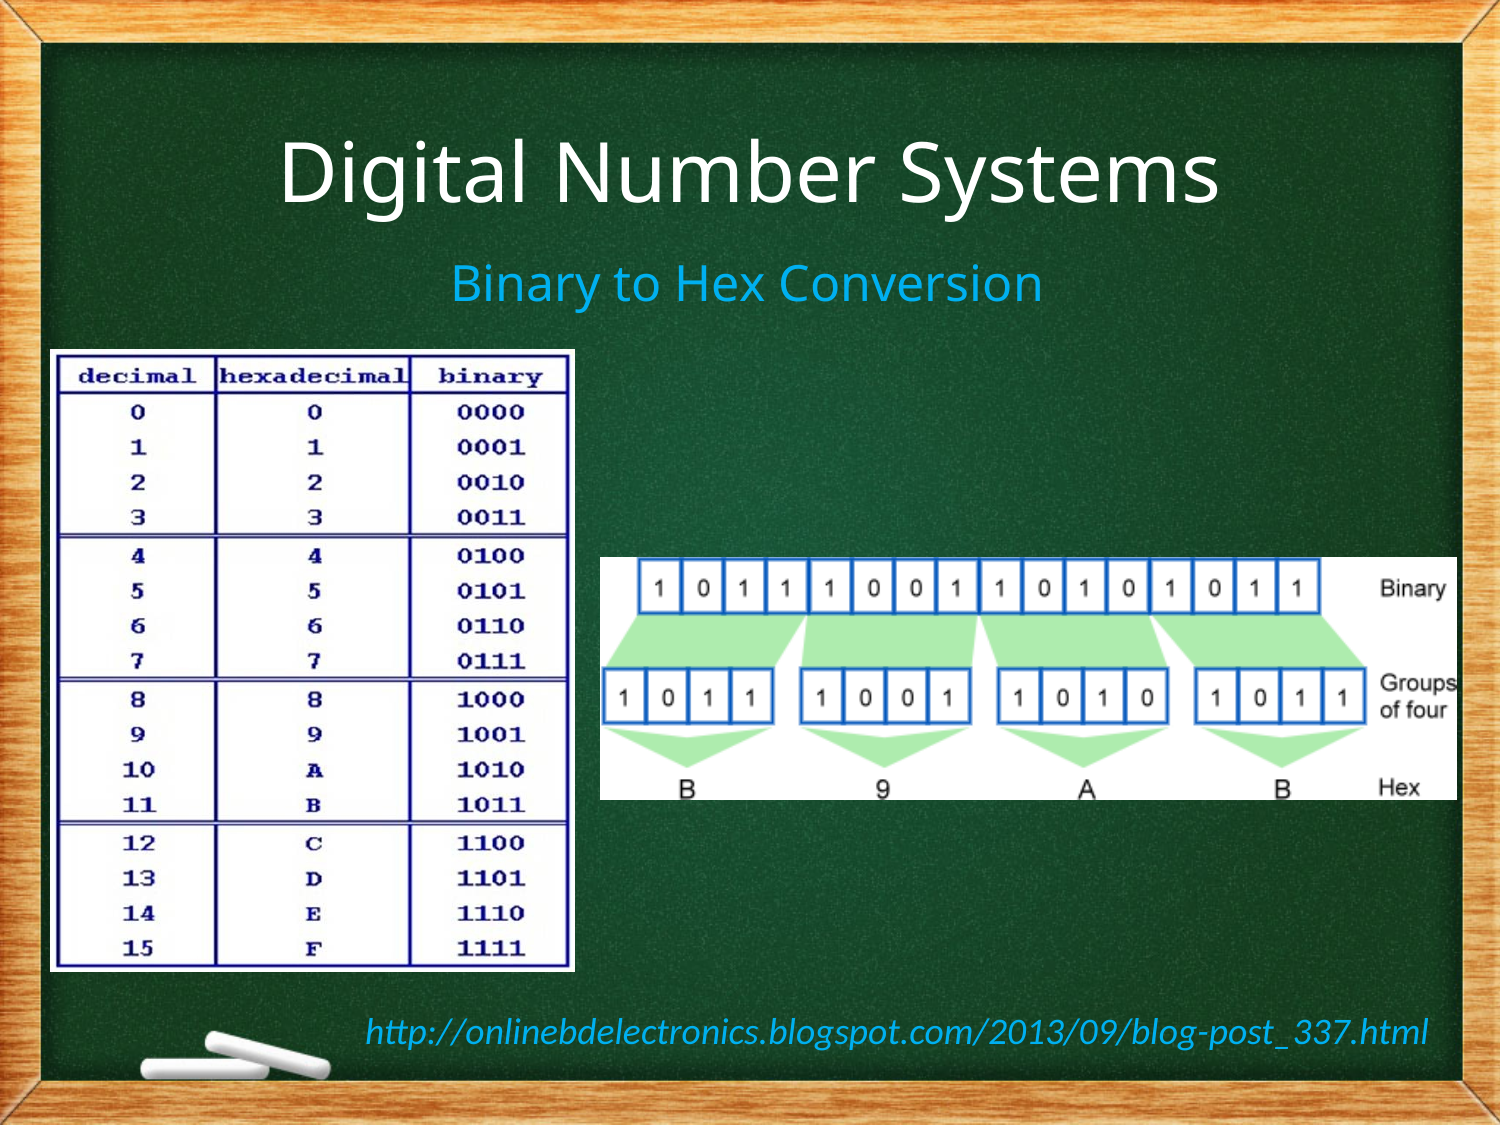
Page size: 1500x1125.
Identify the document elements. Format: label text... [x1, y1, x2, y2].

text_box Binary to Hex Conversion [94, 212, 1400, 350]
list http://onlinebdelectronics.blogspot.com/2013/09/blog-post_337.html [350, 999, 1450, 1075]
picture [0, 0, 1500, 1125]
title Digital Number Systems [97, 99, 1403, 238]
